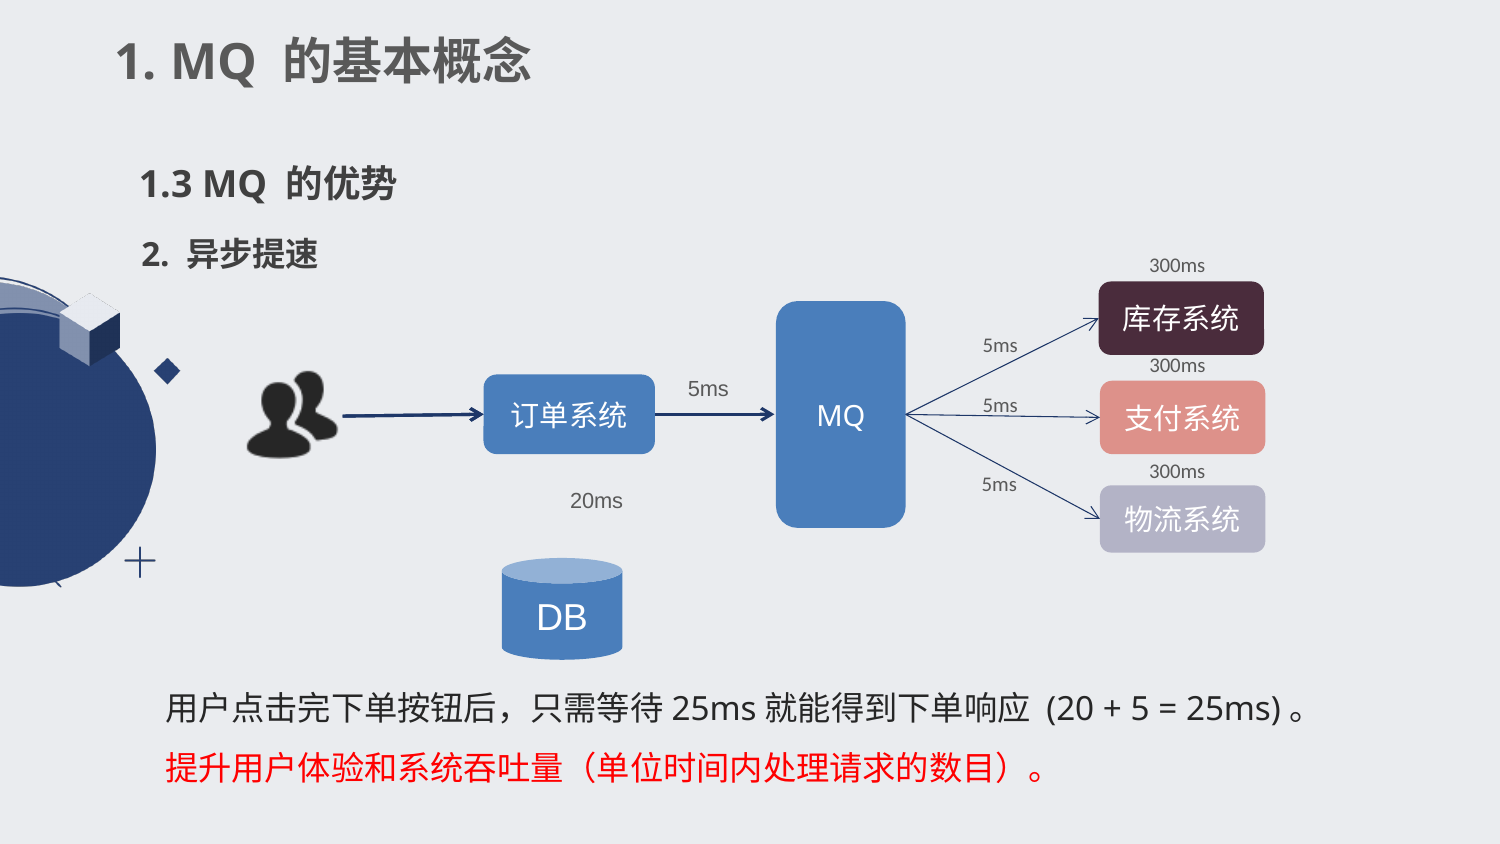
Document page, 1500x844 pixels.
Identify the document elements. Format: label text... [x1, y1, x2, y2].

text_box DB [500, 556, 624, 661]
text_box 300ms [1134, 456, 1245, 484]
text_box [905, 318, 1099, 414]
text_box 20ms [555, 479, 561, 521]
text_box 300ms [1134, 244, 1245, 280]
text_box 支付系统 [1099, 379, 1267, 456]
text_box 300ms [1134, 356, 1245, 379]
text_box 1. MQ 的基本概念 [103, 0, 987, 130]
text_box 5ms [673, 367, 774, 409]
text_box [905, 414, 1100, 519]
text_box 订单系统 [482, 373, 656, 456]
text_box 库存系统 [1097, 280, 1266, 356]
text_box MQ [774, 300, 907, 529]
text_box 1.3 MQ 的优势 [123, 129, 1211, 212]
text_box 用户点击完下单按钮后，只需等待25ms就能得到下单响应 (20 + 5 = 25ms)。 提升用户体验和系统吞吐量（单位时间内处理请求的数目）。 [150, 659, 1432, 795]
text_box 20ms [562, 479, 667, 521]
text_box 物流系统 [1098, 484, 1267, 554]
text_box 2. 异步提速 [126, 205, 570, 281]
picture [0, 171, 445, 672]
